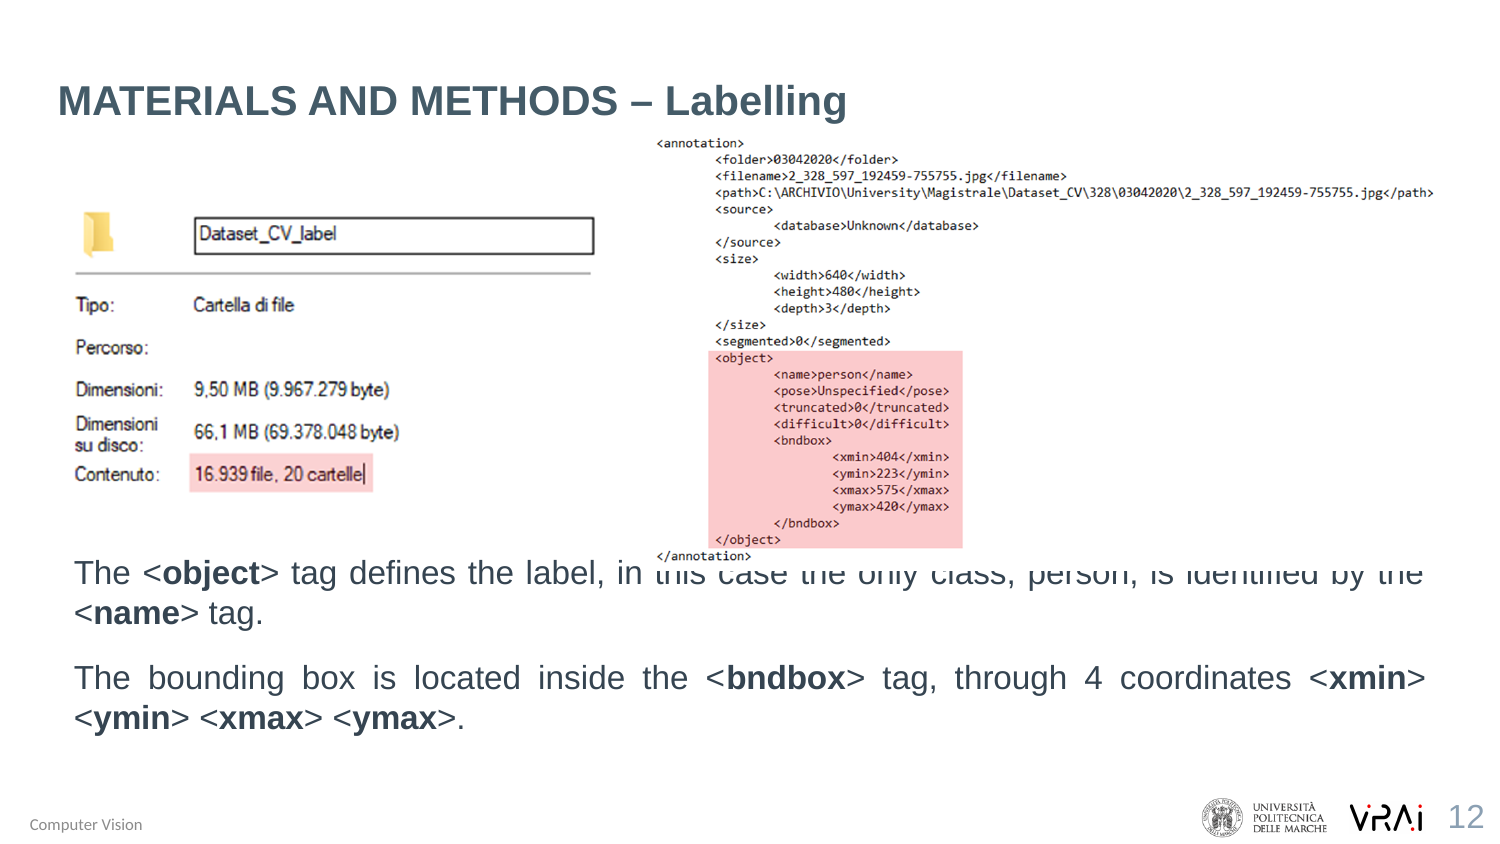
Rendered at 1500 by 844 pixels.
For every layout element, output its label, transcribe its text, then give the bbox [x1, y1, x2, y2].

picture [58, 186, 605, 500]
picture [654, 135, 1441, 571]
text_box 12 [1432, 788, 1500, 843]
text_box MATERIALS AND METHODS – Labelling [57, 73, 1257, 124]
text_box The <object> tag defines the label, in this case the only class, person, is identified by the <name> tag. The bounding box is located inside the <bndbox> tag, through 4 coordinates <xmin> <ymin> <xmax> <ymax>. [58, 543, 1441, 775]
picture [1349, 801, 1426, 834]
picture [1192, 790, 1332, 841]
